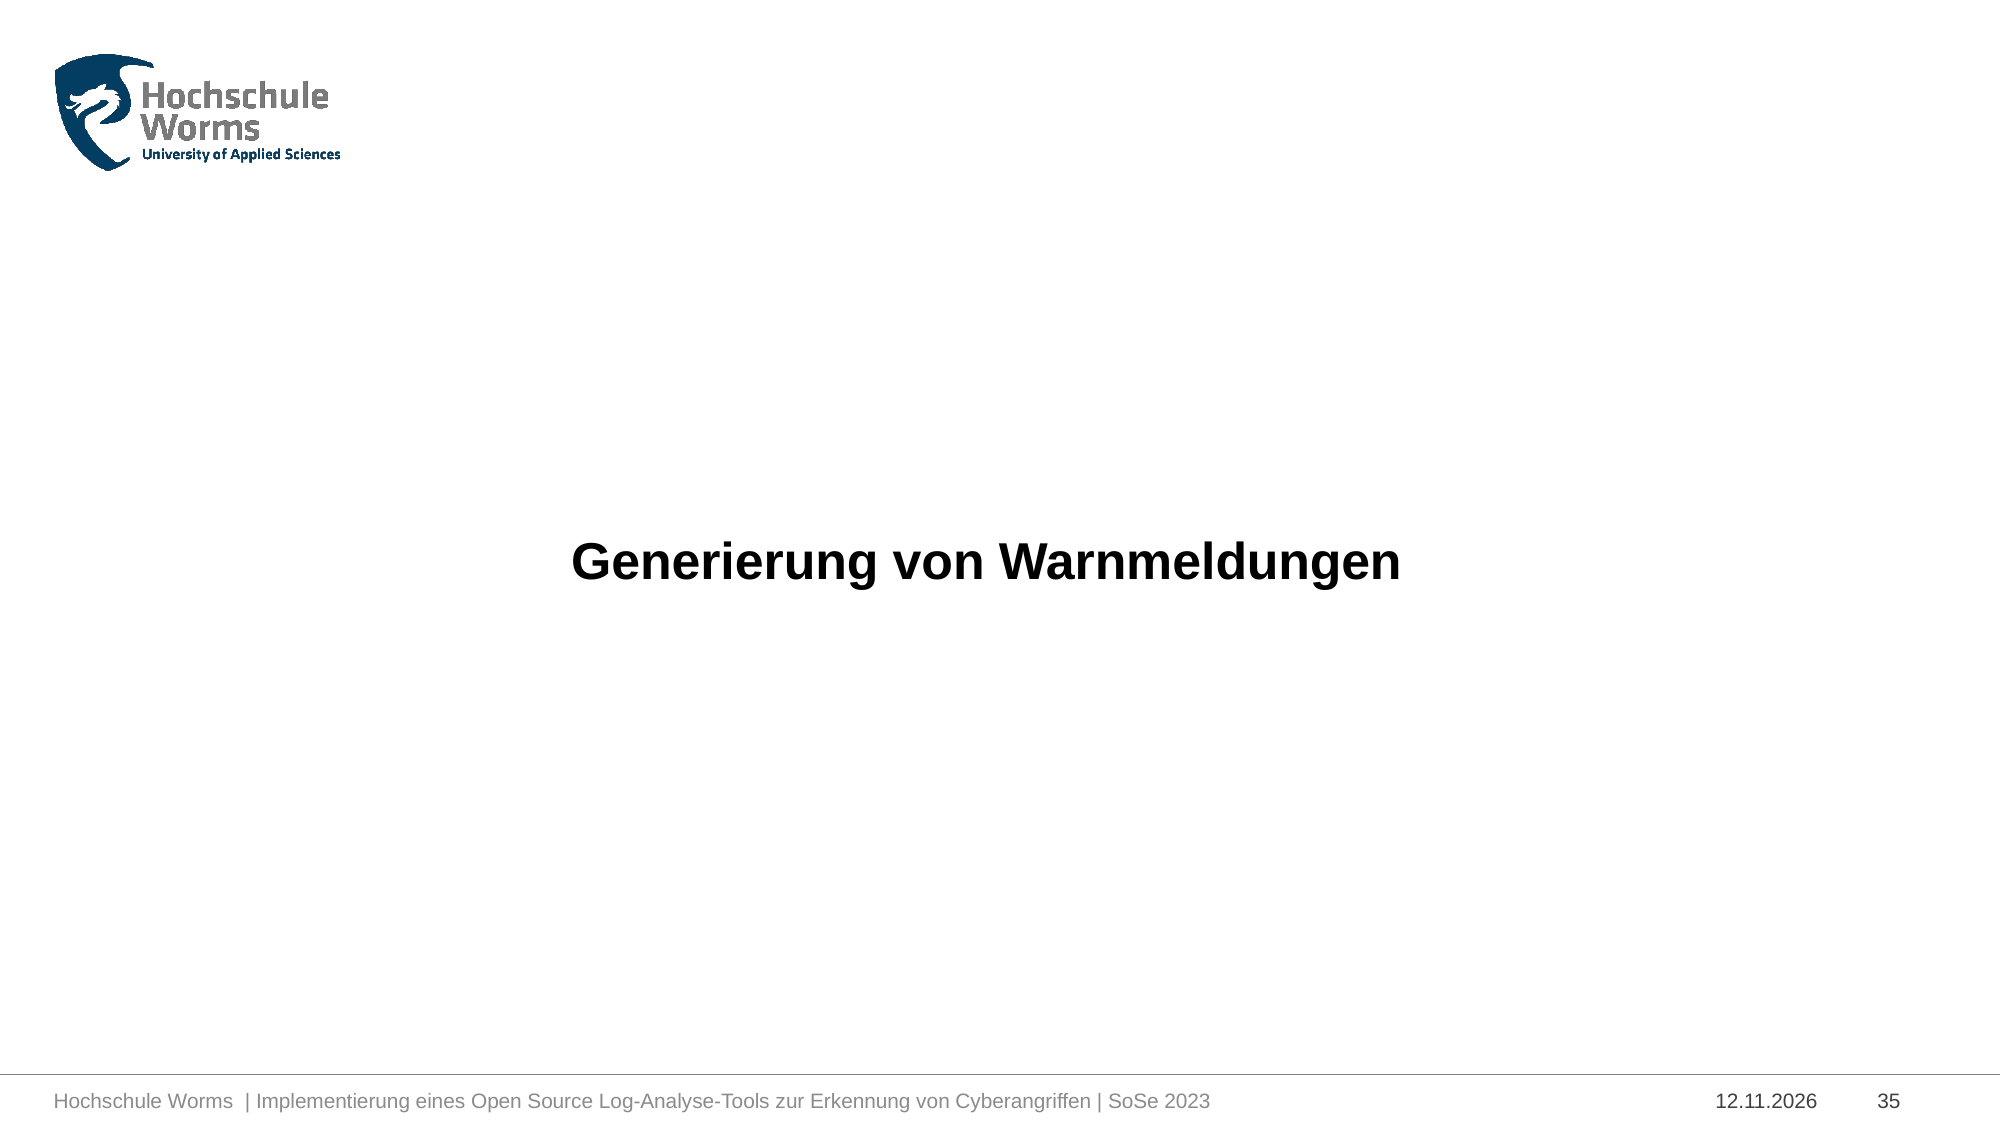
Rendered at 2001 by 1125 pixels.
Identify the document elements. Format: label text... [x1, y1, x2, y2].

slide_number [1693, 1074, 1833, 1125]
title Generierung von Warnmeldungen [556, 504, 1444, 621]
footer Hochschule Worms | Implementierung eines Open Source Log-Analyse-Tools zur Erkennung von Cyberangriffen | SoSe 2023 [38, 1074, 1266, 1125]
picture [55, 54, 340, 171]
slide_number 35 [1862, 1074, 1943, 1125]
